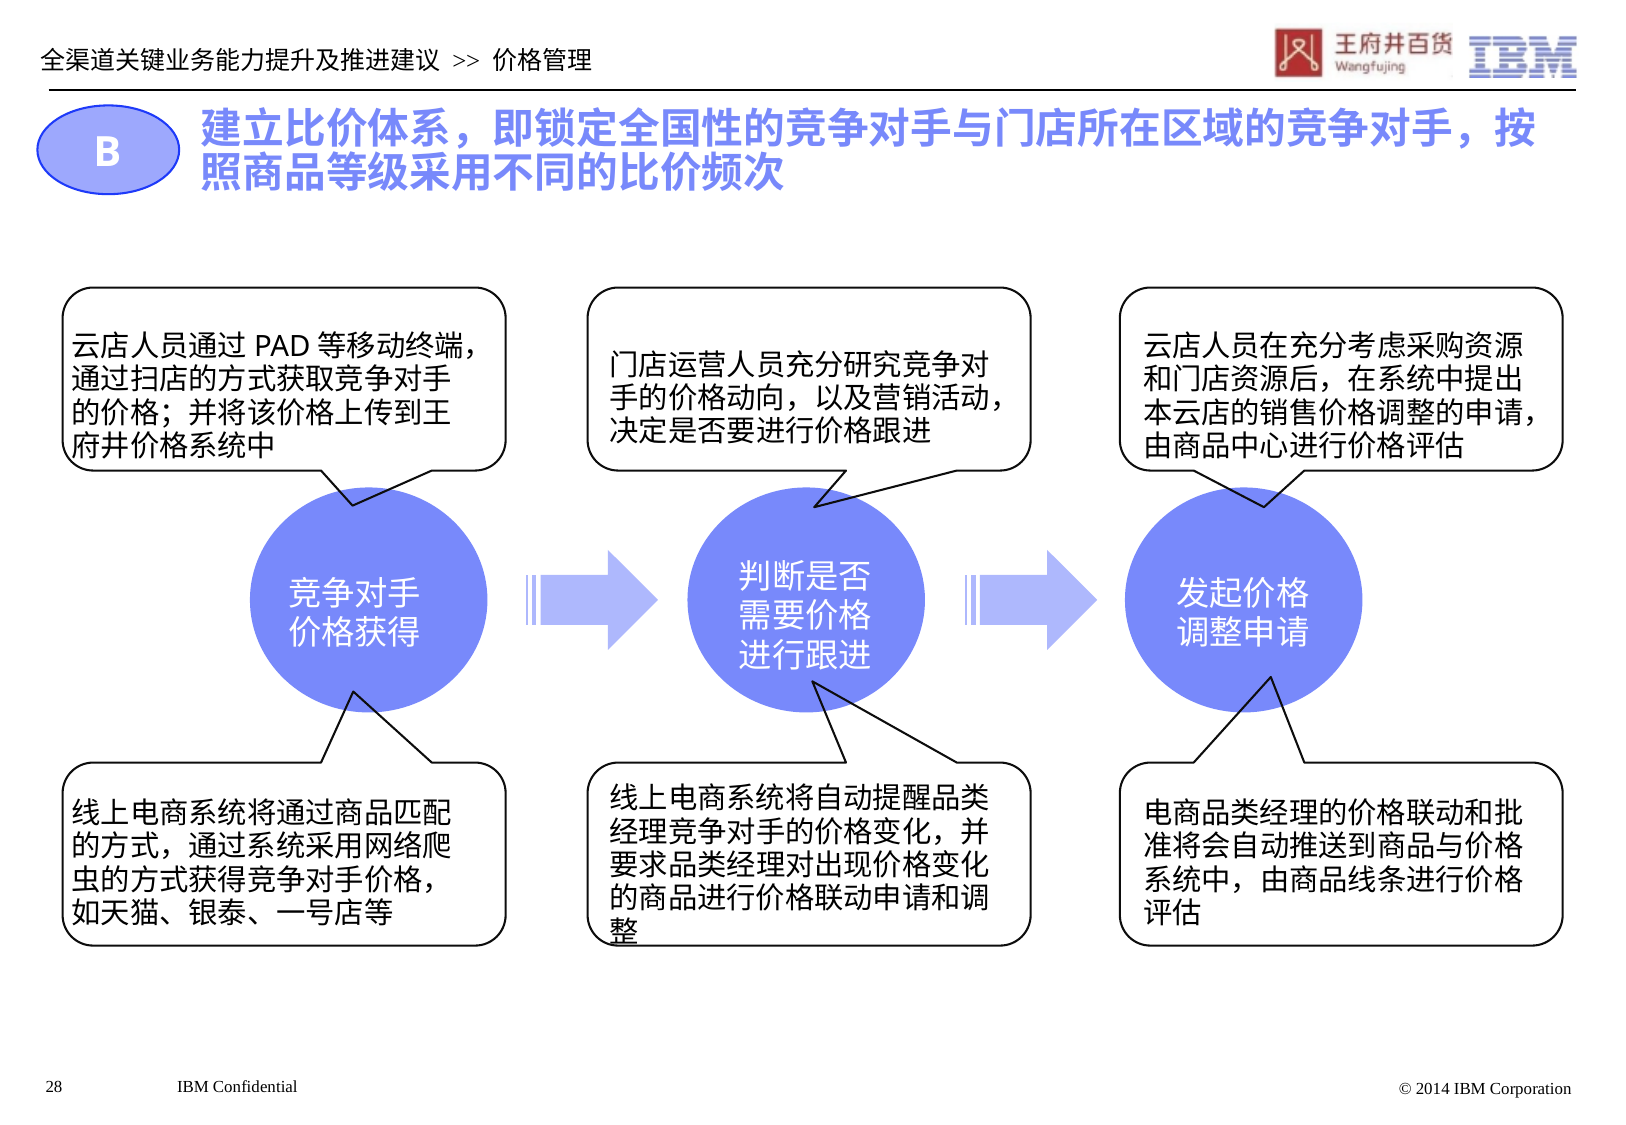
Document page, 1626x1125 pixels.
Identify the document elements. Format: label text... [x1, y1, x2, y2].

picture [1468, 35, 1580, 78]
text_box [585, 285, 1033, 472]
text_box © 2014 IBM Corporation [1398, 1081, 1572, 1106]
text_box [1020, 767, 1033, 941]
text_box 全渠道关键业务能力提升及推进建议 >> 价格管理 [40, 43, 593, 83]
text_box [538, 548, 609, 652]
text_box 云店人员通过PAD等移动终端， 通过扫店的方式获取竞争对手 的价格；并将该价格上传到王 府井价格系统中 竞争对手 价格获得 线上电商系统将通过商品匹配 的方式，通过系统采用网络爬 虫的方式获得竞争对手价格， 如天猫、银泰、一号店等 [71, 333, 493, 937]
text_box [1122, 536, 1143, 664]
text_box [1020, 548, 1100, 652]
text_box B [93, 120, 122, 183]
text_box [1117, 285, 1565, 472]
text_box 28 [45, 1079, 63, 1104]
text_box [1117, 761, 1565, 948]
text_box 建立比价体系，即锁定全国性的竞争对手与门店所在区域的竞争对手，按 照商品等级采用不同的比价频次 [200, 97, 1537, 204]
text_box 云店人员在充分考虑采购资源 和门店资源后，在系统中提出 本云店的销售价格调整的申请， 由商品中心进行价格评估 发起价格 调整申请 电商品类经理的价格联动和批 准将会自动推送到商品与价格 系统中，由商品线条进行价格 评估 [1143, 333, 1553, 937]
text_box [35, 103, 182, 197]
text_box IBM Confidential [177, 1079, 298, 1104]
text_box [60, 285, 508, 468]
text_box 门店运营人员充分研究竞争对 手的价格动向，以及营销活动， 决定是否要进行价格跟进 判断是否 需要价格 进行跟进 线上电商系统将自动提醒品类 经理竞争对手的价格变化，并 要求品类经理对出现价格变化 的商品进行价格联动申请和调 整 [609, 352, 1020, 956]
text_box [0, 0, 1625, 1125]
picture [1272, 22, 1453, 82]
text_box [585, 761, 609, 947]
text_box [60, 765, 508, 948]
